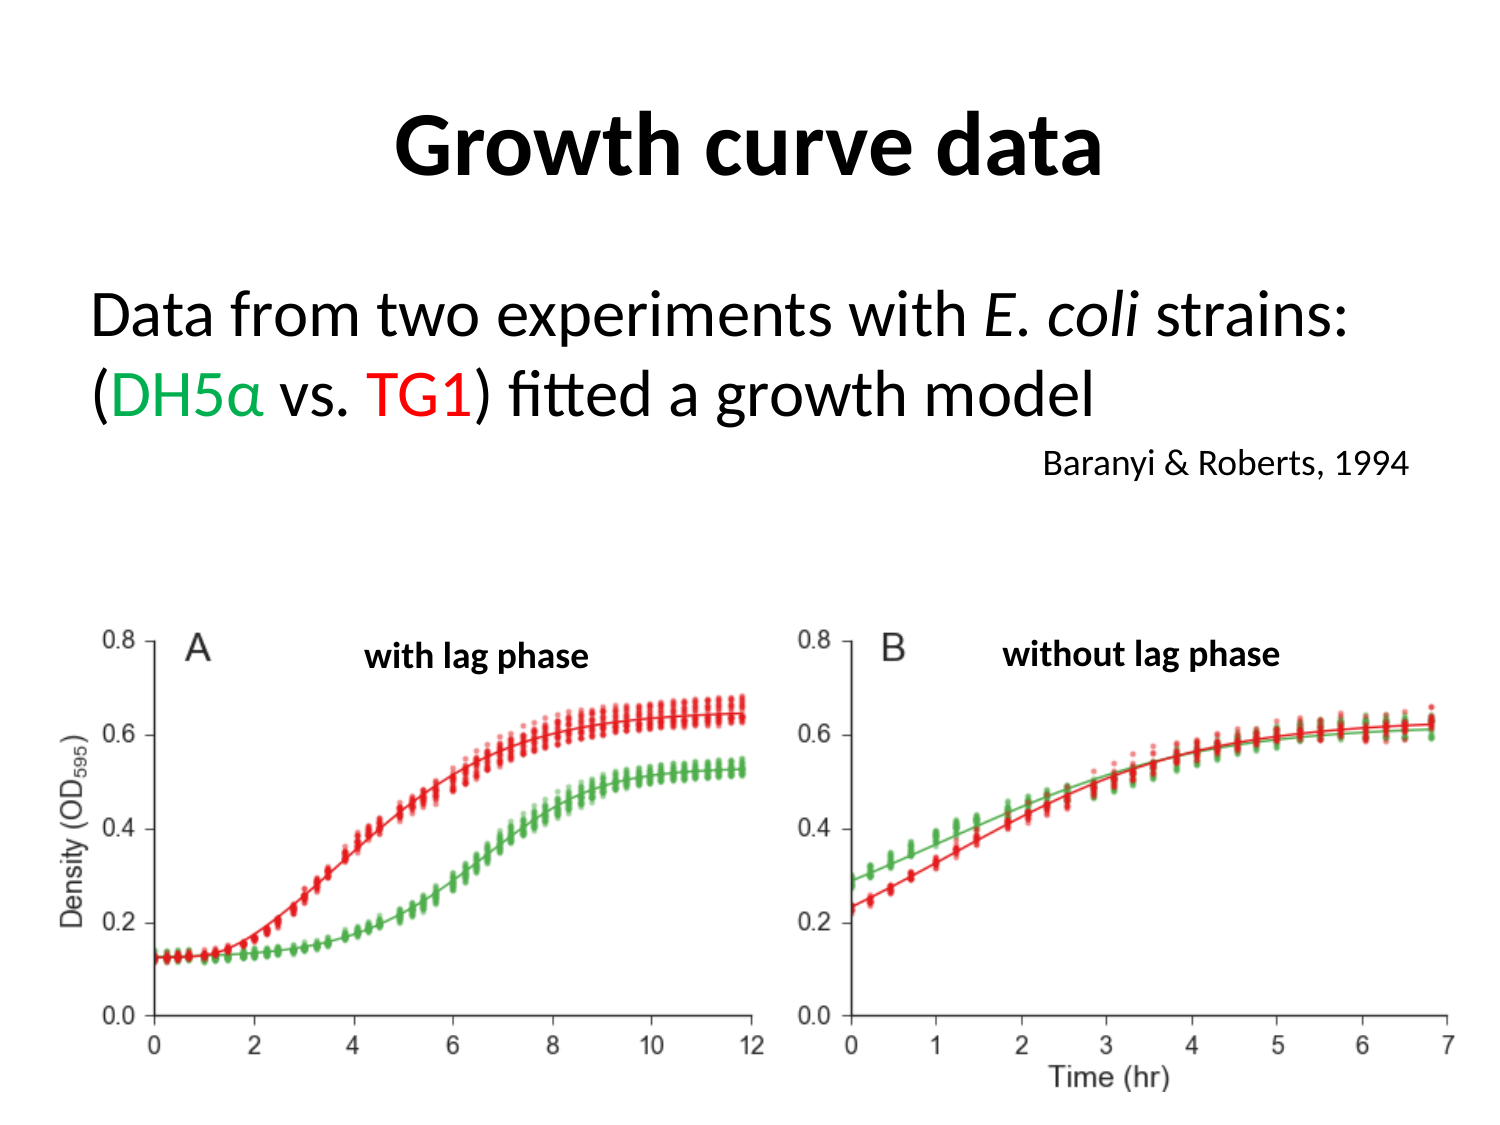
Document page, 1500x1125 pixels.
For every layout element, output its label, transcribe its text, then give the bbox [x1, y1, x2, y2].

picture [29, 597, 1478, 1092]
list Data from two experiments with E. coli strains: (DH5α vs. TG1) fitted a growth model Baranyi & Roberts, 1994 [75, 262, 1425, 596]
title Growth curve data [75, 45, 1425, 233]
